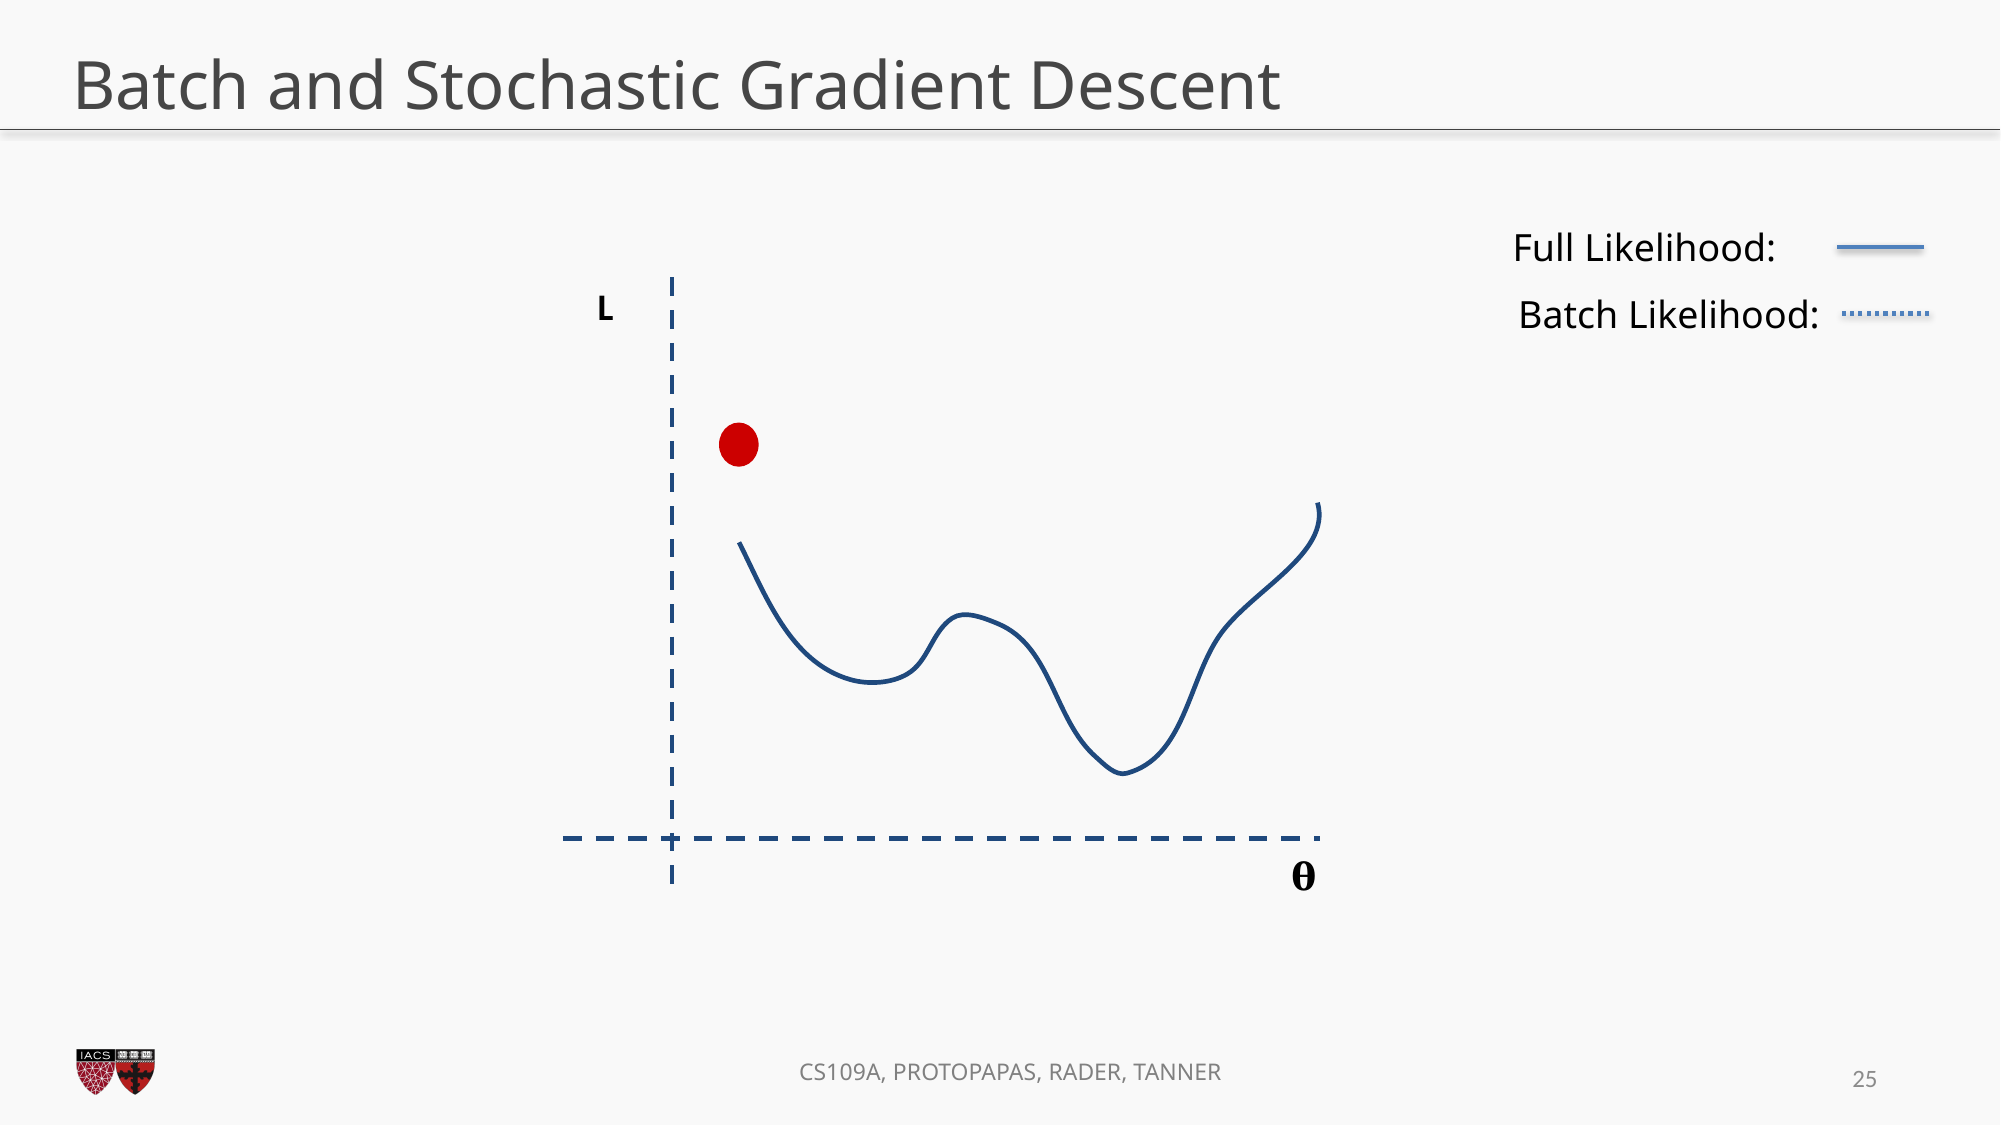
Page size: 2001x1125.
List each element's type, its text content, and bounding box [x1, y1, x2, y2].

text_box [1499, 216, 1930, 345]
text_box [562, 267, 1365, 944]
title Batch and Stochastic Gradient Descent [57, 35, 1943, 162]
picture [75, 1049, 155, 1095]
